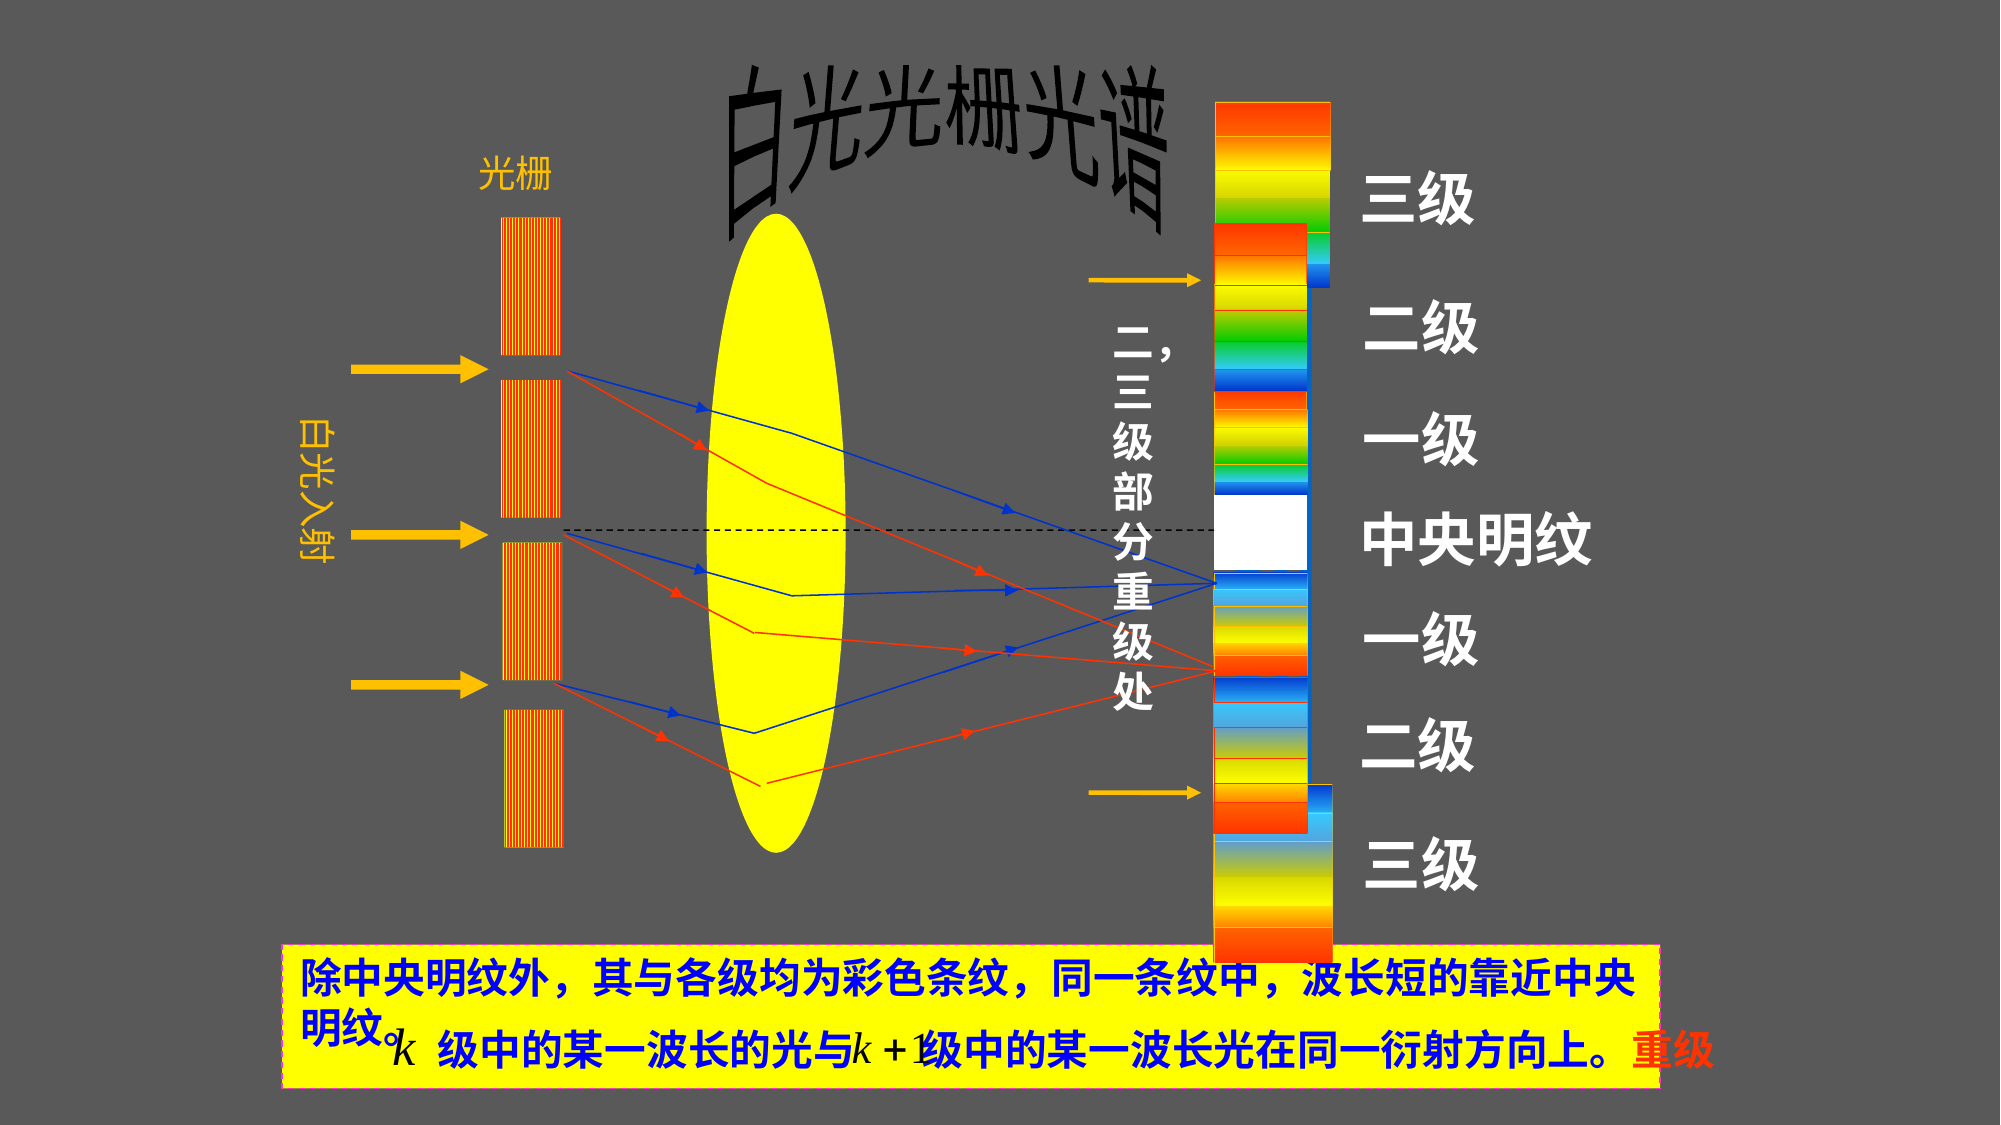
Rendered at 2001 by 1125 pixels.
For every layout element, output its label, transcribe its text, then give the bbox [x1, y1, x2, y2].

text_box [384, 1016, 1804, 1082]
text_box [272, 369, 489, 685]
text_box 光栅 [463, 142, 554, 203]
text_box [554, 101, 1720, 963]
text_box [282, 944, 1661, 1089]
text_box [1088, 280, 1202, 793]
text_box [501, 217, 554, 848]
